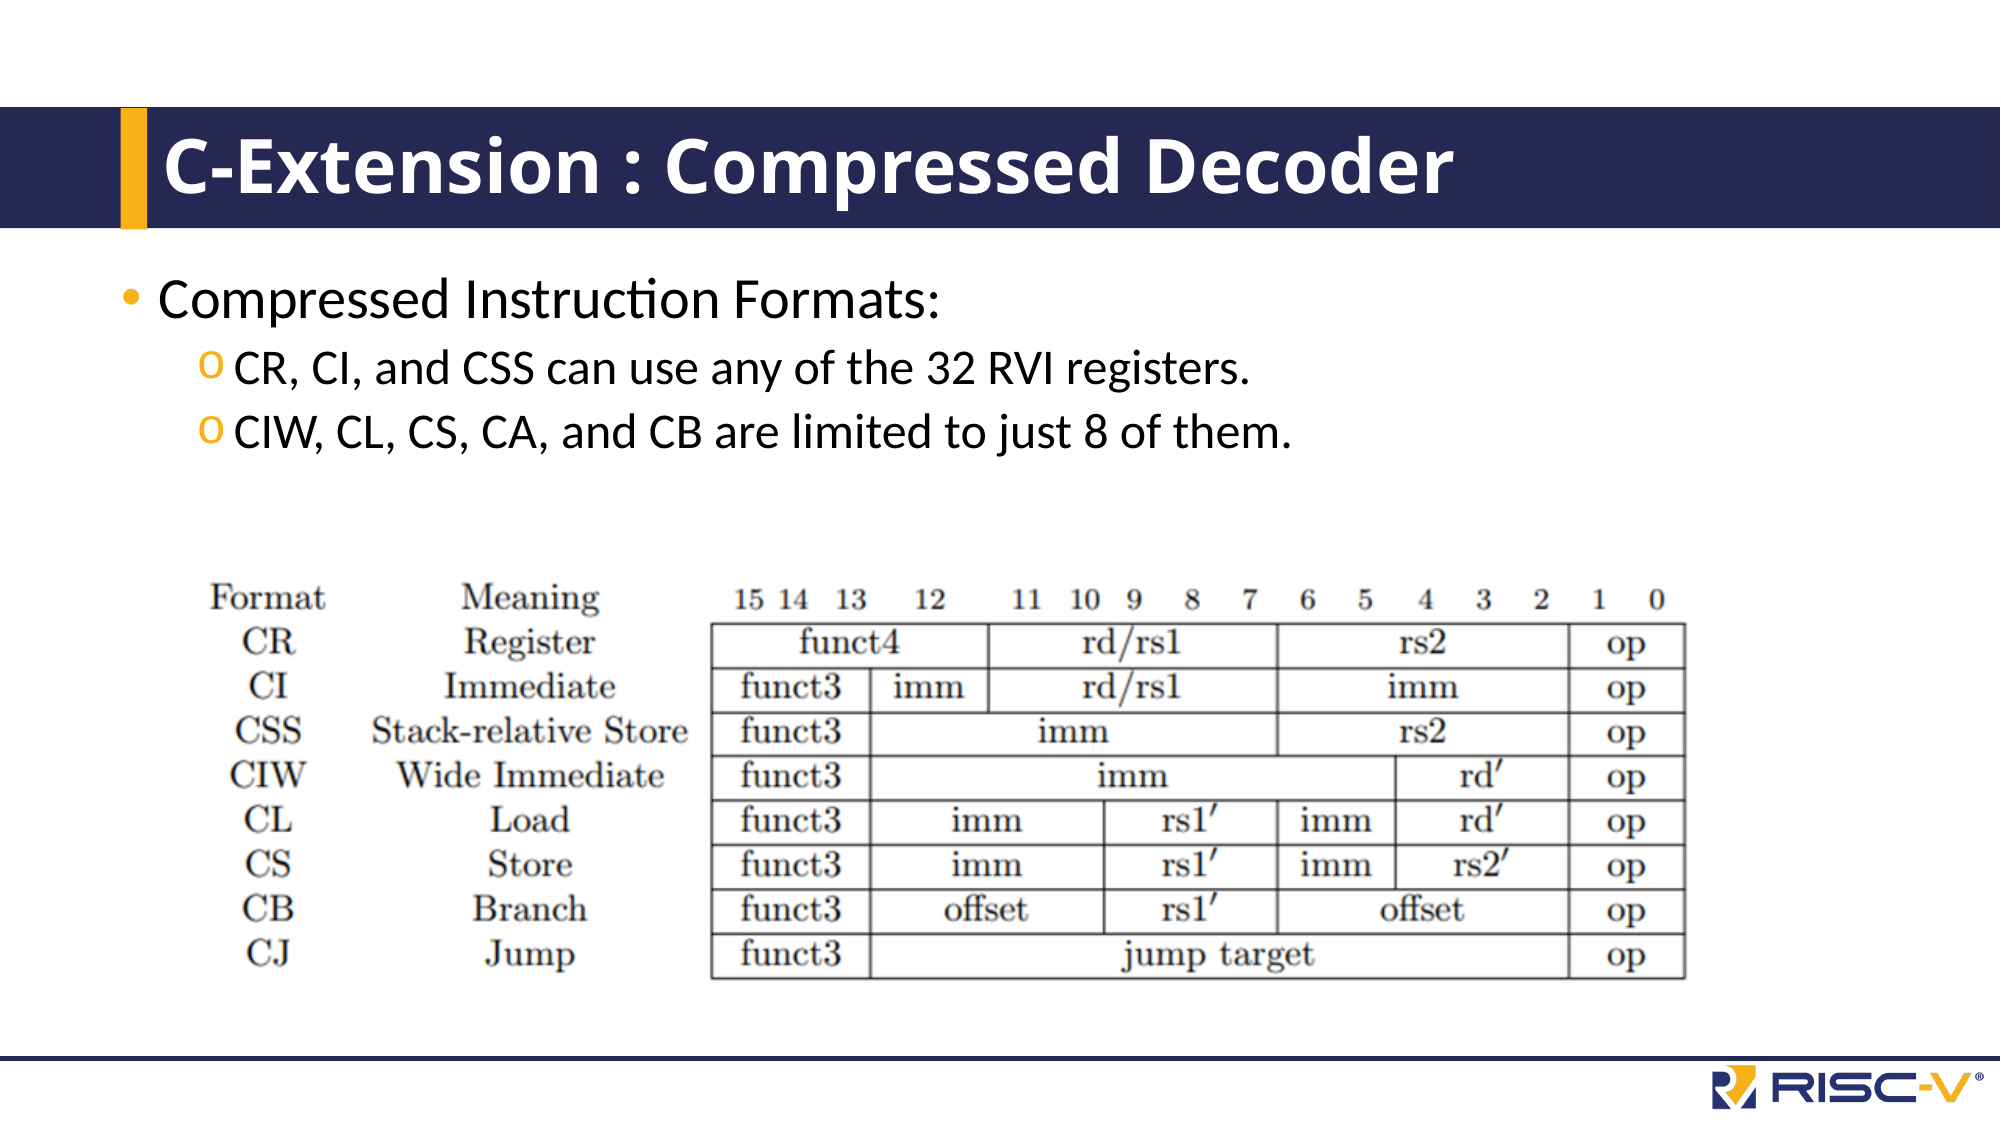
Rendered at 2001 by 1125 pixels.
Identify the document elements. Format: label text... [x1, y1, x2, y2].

title C-Extension : Compressed Decoder [148, 120, 1723, 218]
text_box Compressed Instruction Formats: CR, CI, and CSS can use any of the 32 RVI registers. CIW, CL, CS, CA, and CB are limited to just 8 of them. [106, 260, 1819, 993]
picture [199, 561, 1724, 1017]
text_box [120, 107, 148, 230]
text_box [0, 106, 2000, 229]
picture [1702, 1047, 1992, 1058]
picture [1702, 1059, 1992, 1125]
